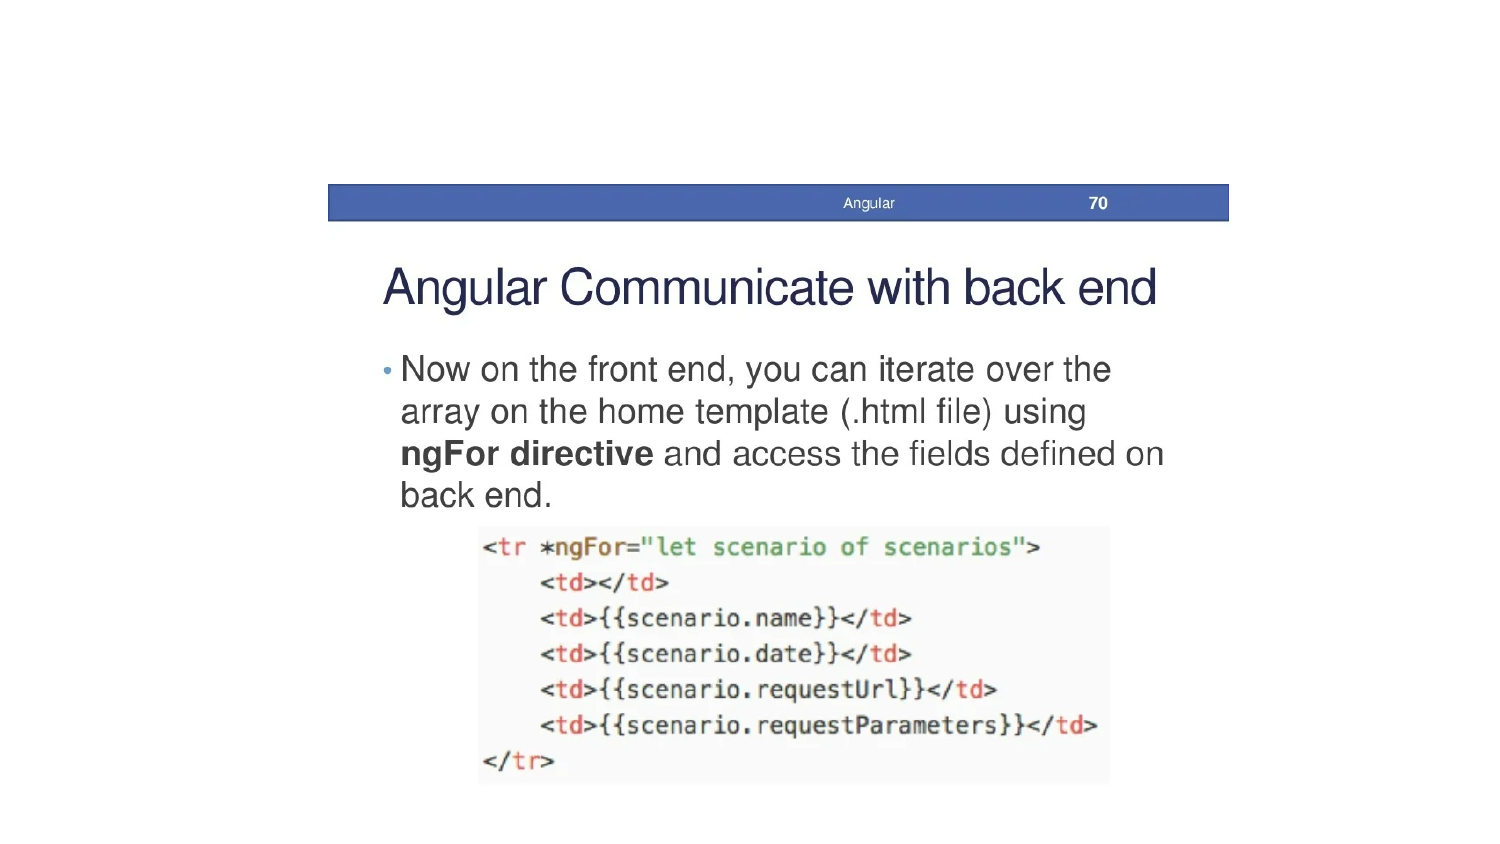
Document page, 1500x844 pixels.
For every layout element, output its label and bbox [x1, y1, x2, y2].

picture [327, 184, 1229, 844]
